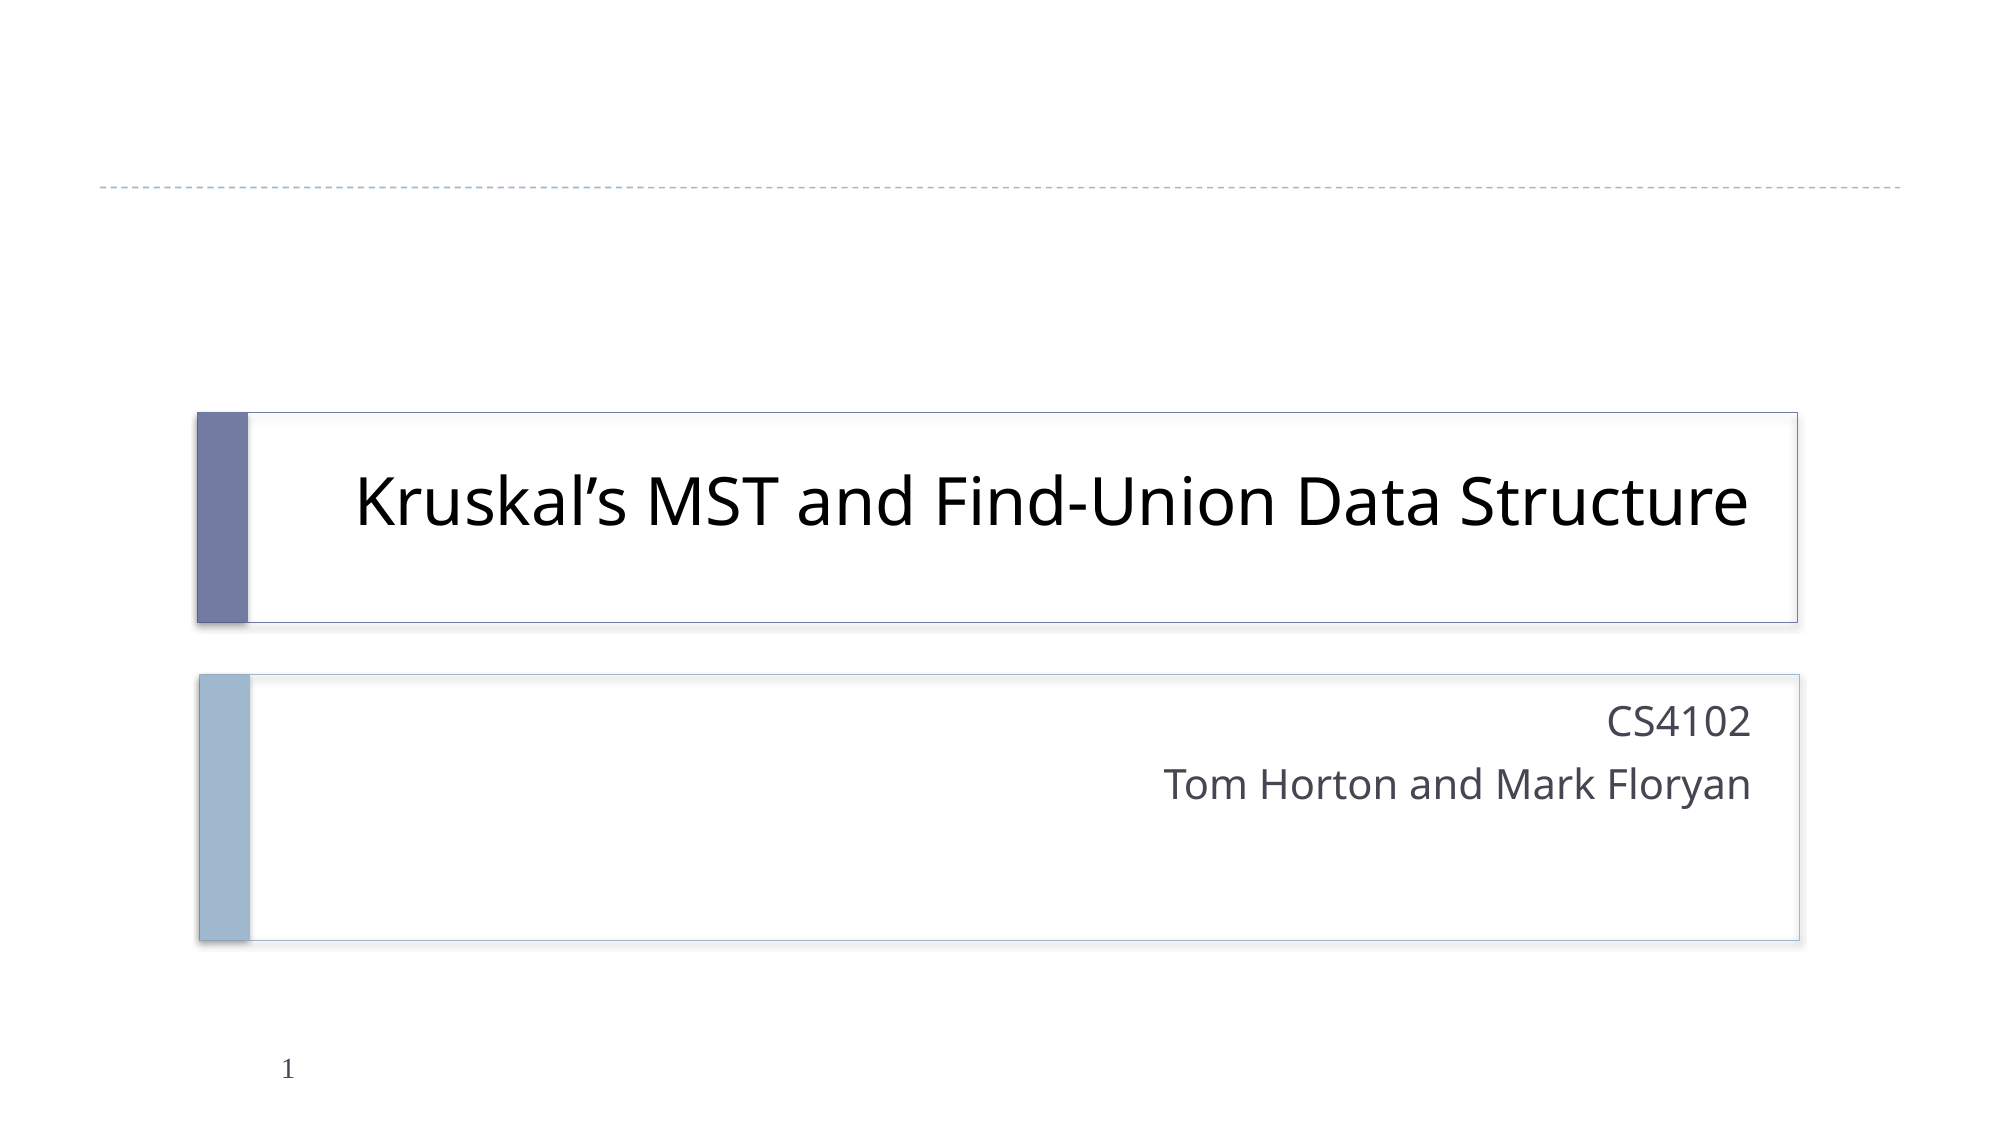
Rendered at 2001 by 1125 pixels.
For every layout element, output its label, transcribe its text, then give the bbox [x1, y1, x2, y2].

title Kruskal’s MST and Find-Union Data Structure [266, 451, 1767, 614]
slide_number 1 [265, 1042, 533, 1103]
subtitle CS4102 Tom Horton and Mark Floryan [266, 687, 1767, 929]
